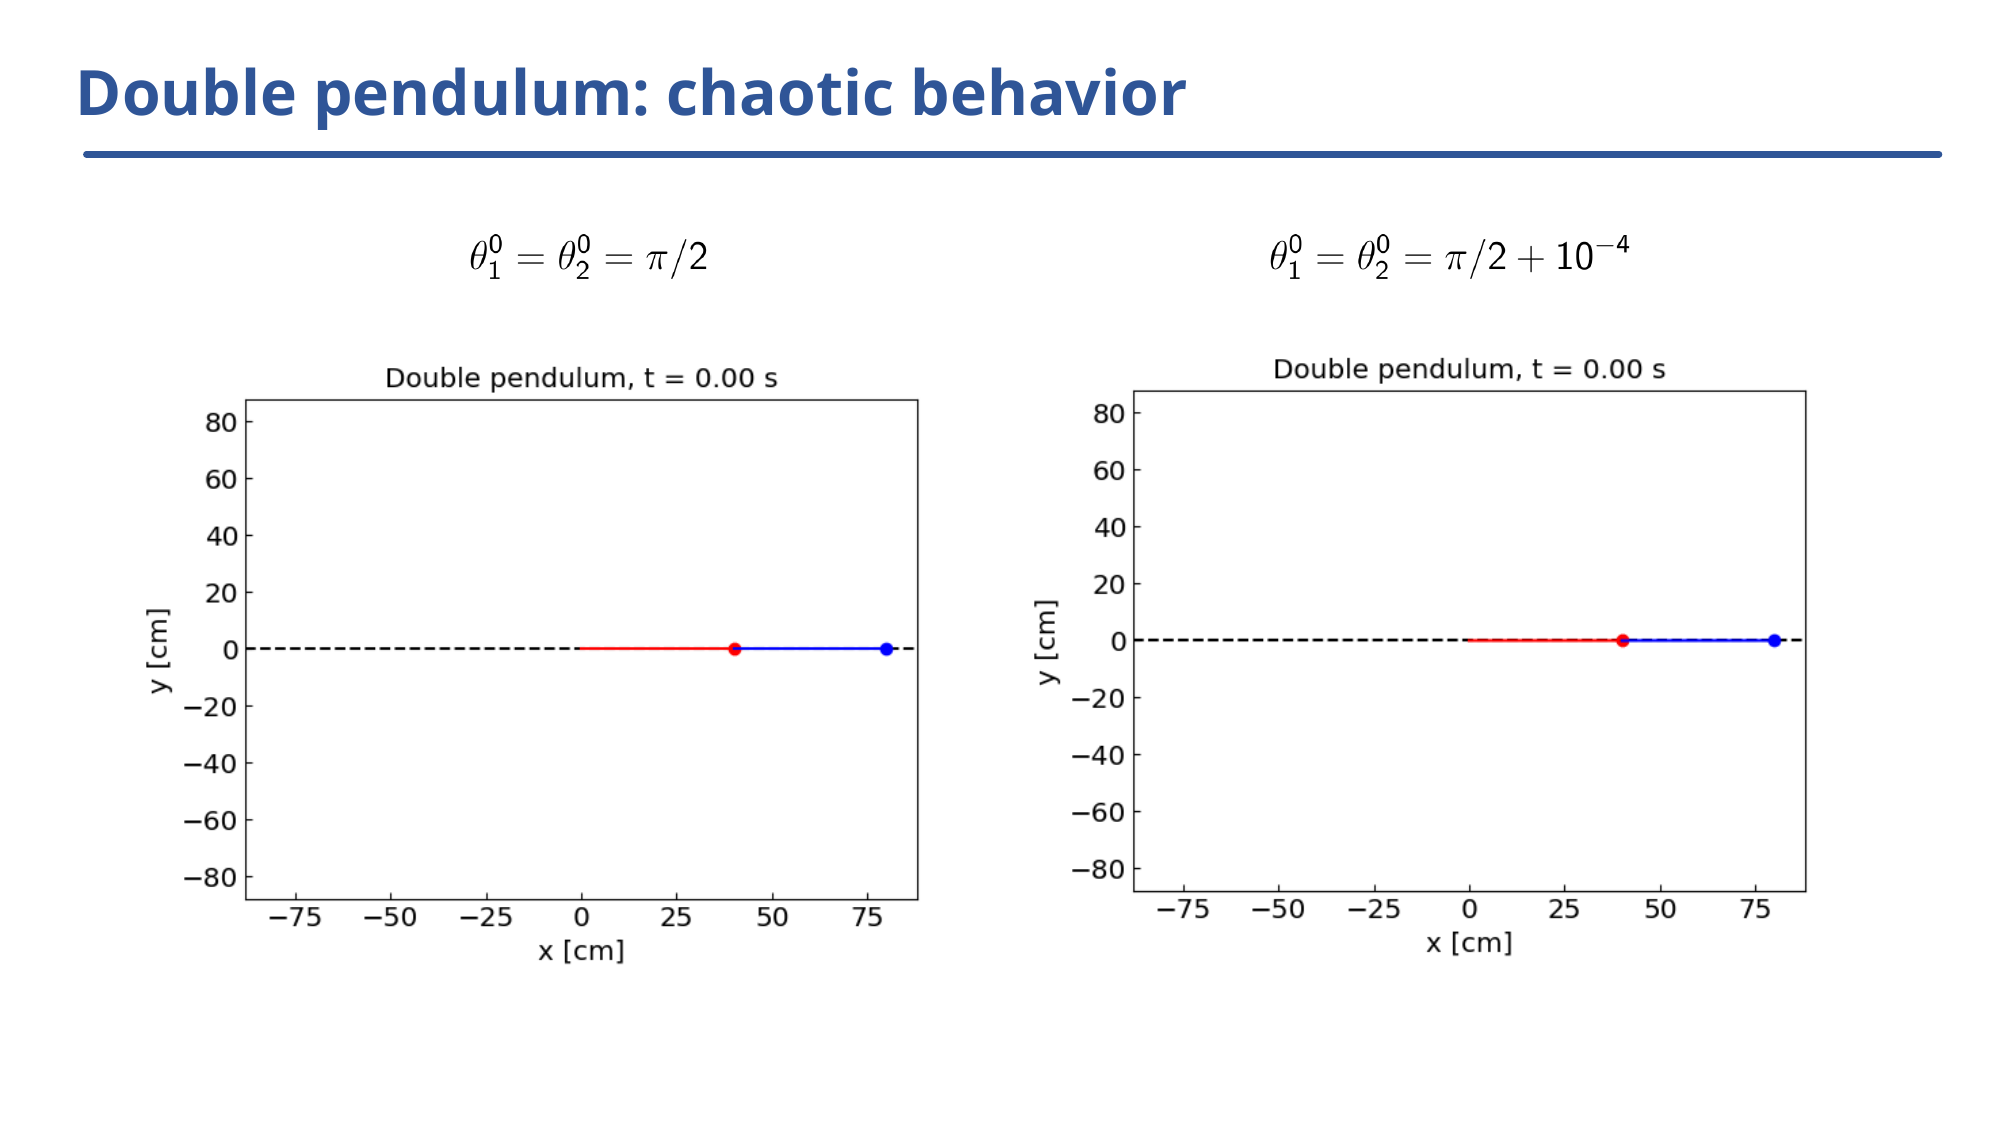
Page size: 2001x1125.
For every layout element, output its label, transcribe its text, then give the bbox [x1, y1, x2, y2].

picture [1025, 312, 1892, 963]
picture [1268, 234, 1630, 279]
picture [468, 234, 707, 279]
title Double pendulum: chaotic behavior [60, 0, 1940, 192]
picture [137, 321, 1004, 971]
